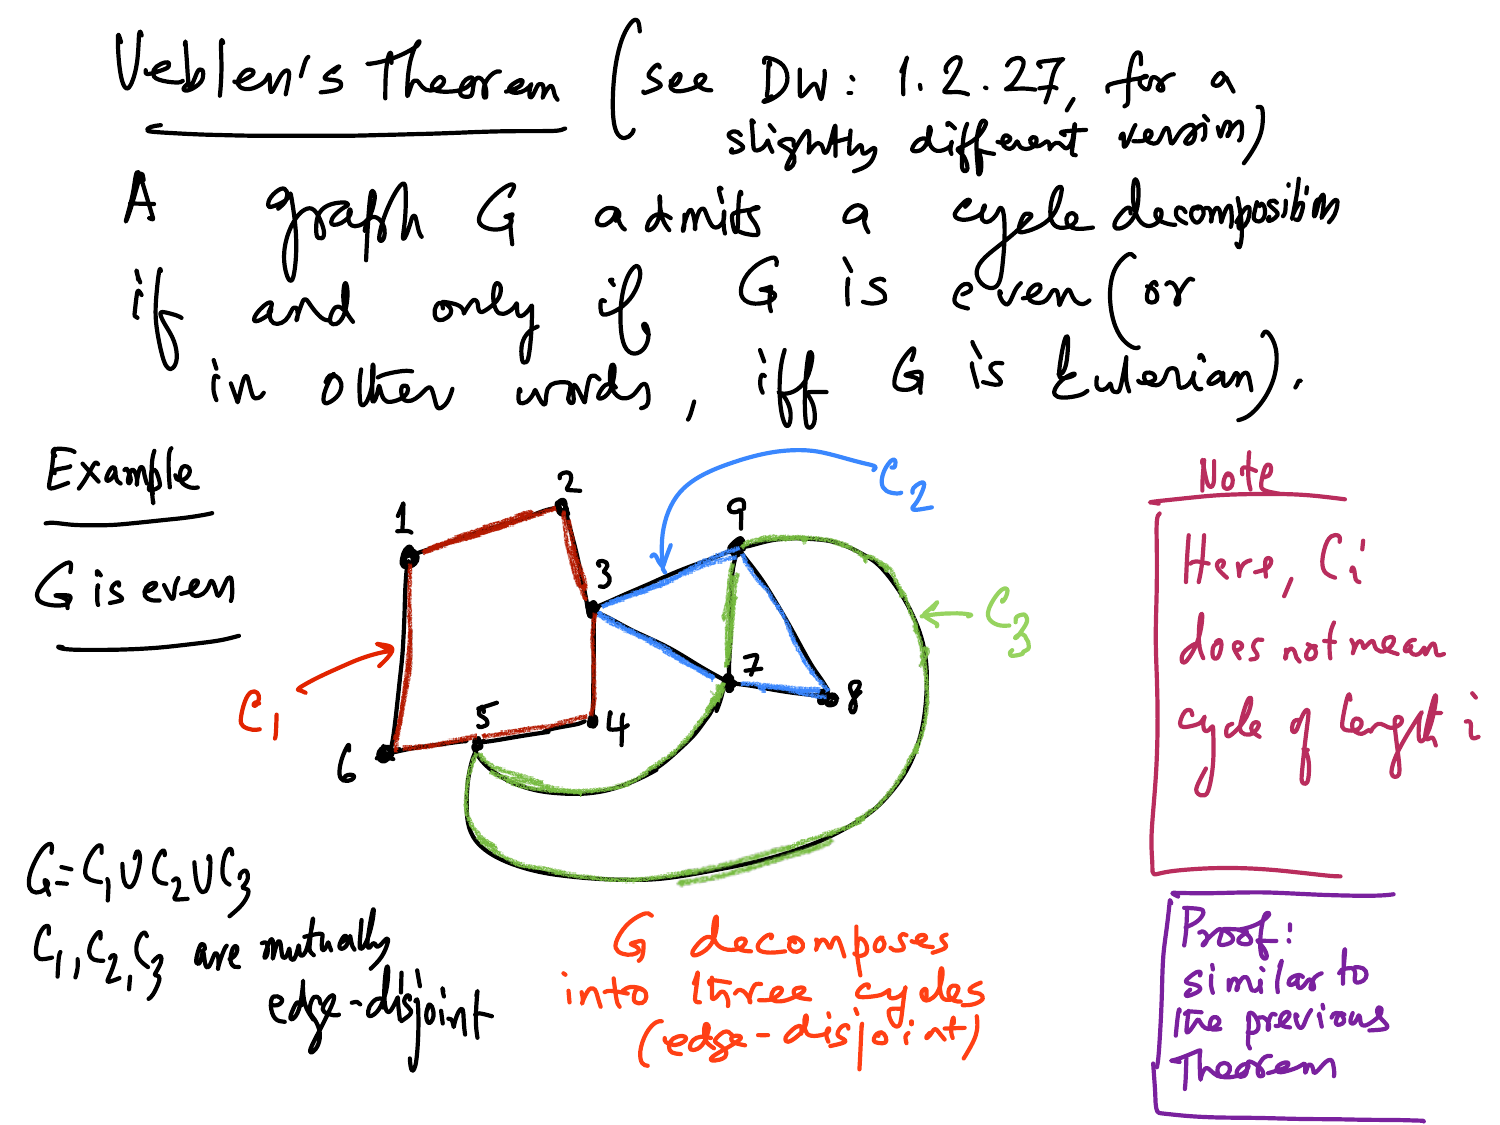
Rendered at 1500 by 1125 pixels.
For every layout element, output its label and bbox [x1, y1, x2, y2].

text_box [36, 447, 240, 651]
text_box [1149, 451, 1479, 877]
text_box [28, 843, 493, 1071]
text_box [563, 912, 984, 1070]
text_box [1152, 892, 1425, 1122]
picture [676, 885, 718, 889]
text_box [240, 449, 1030, 885]
text_box [117, 19, 1338, 429]
